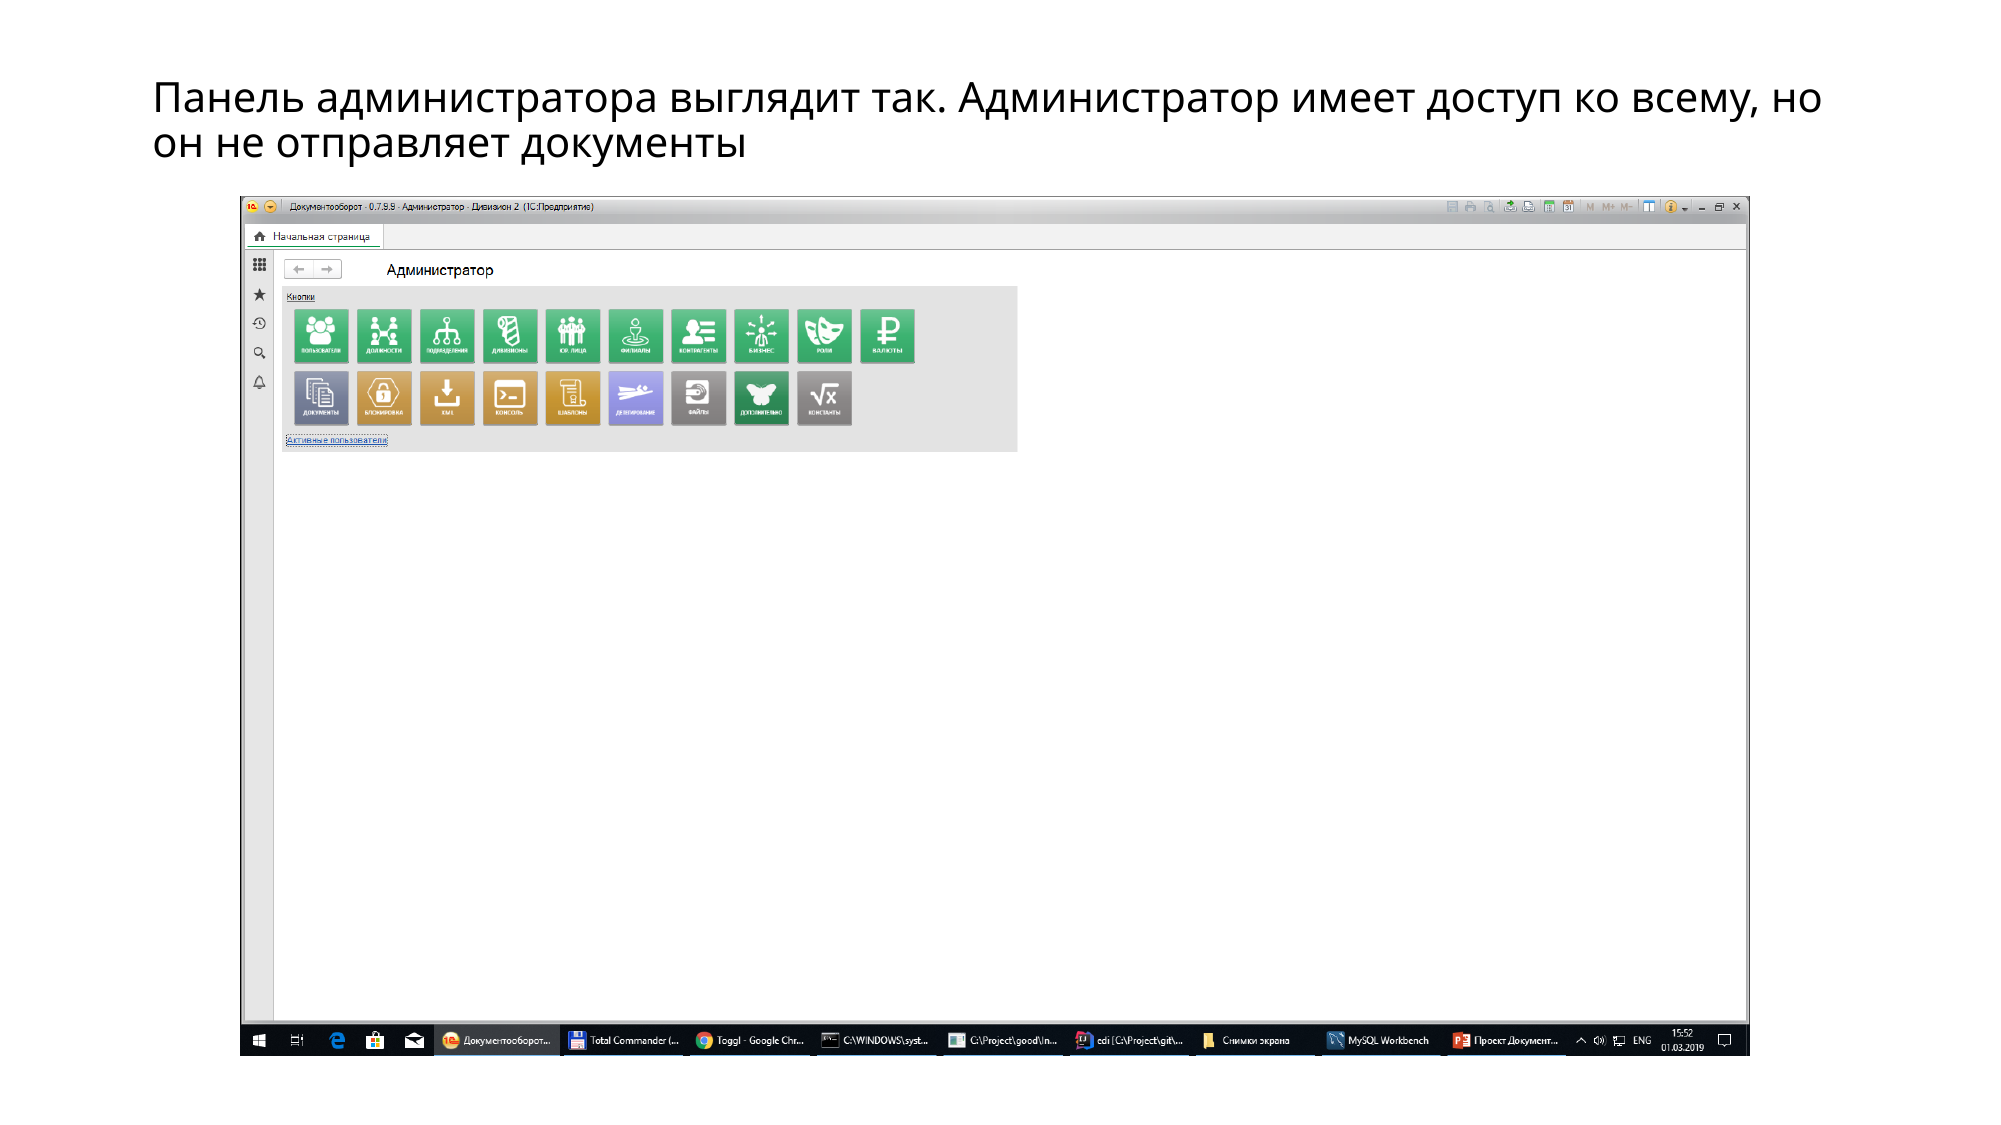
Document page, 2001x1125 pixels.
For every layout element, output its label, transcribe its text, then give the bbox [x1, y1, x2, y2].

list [240, 196, 1750, 1056]
title Панель администратора выглядит так. Администратор имеет доступ ко всему, но он не отправляет документы [137, 59, 1863, 184]
